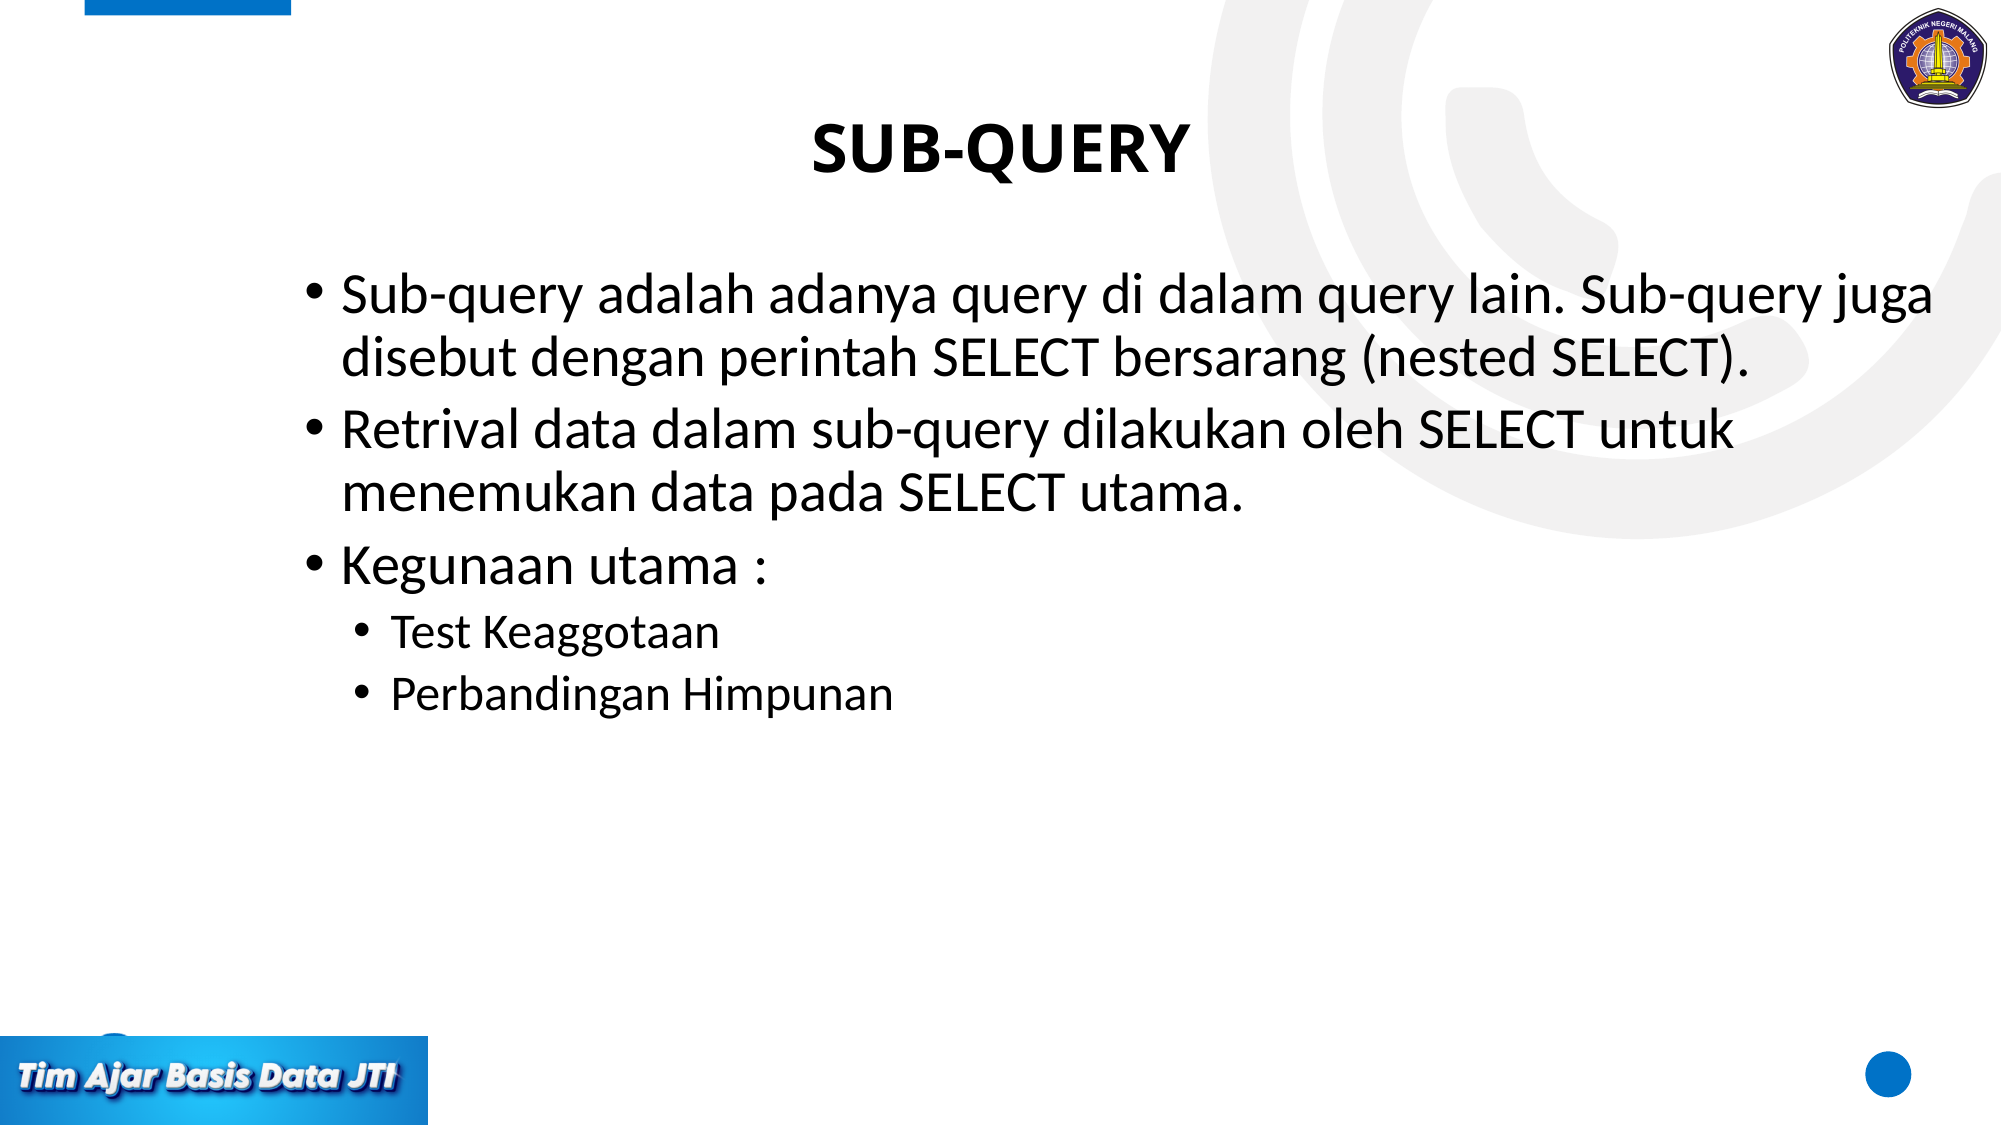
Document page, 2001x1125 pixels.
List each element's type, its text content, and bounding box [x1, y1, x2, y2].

text_box Sub-query adalah adanya query di dalam query lain. Sub-query juga disebut dengan perintah SELECT bersarang (nested SELECT). Retrival data dalam sub-query dilakukan oleh SELECT untuk menemukan data pada SELECT utama. Kegunaan utama : Test Keaggotaan Perbandingan Himpunan [270, 255, 1960, 1024]
picture [1861, 0, 2001, 116]
title SUB-QUERY [265, 66, 1738, 236]
picture [0, 1027, 428, 1125]
